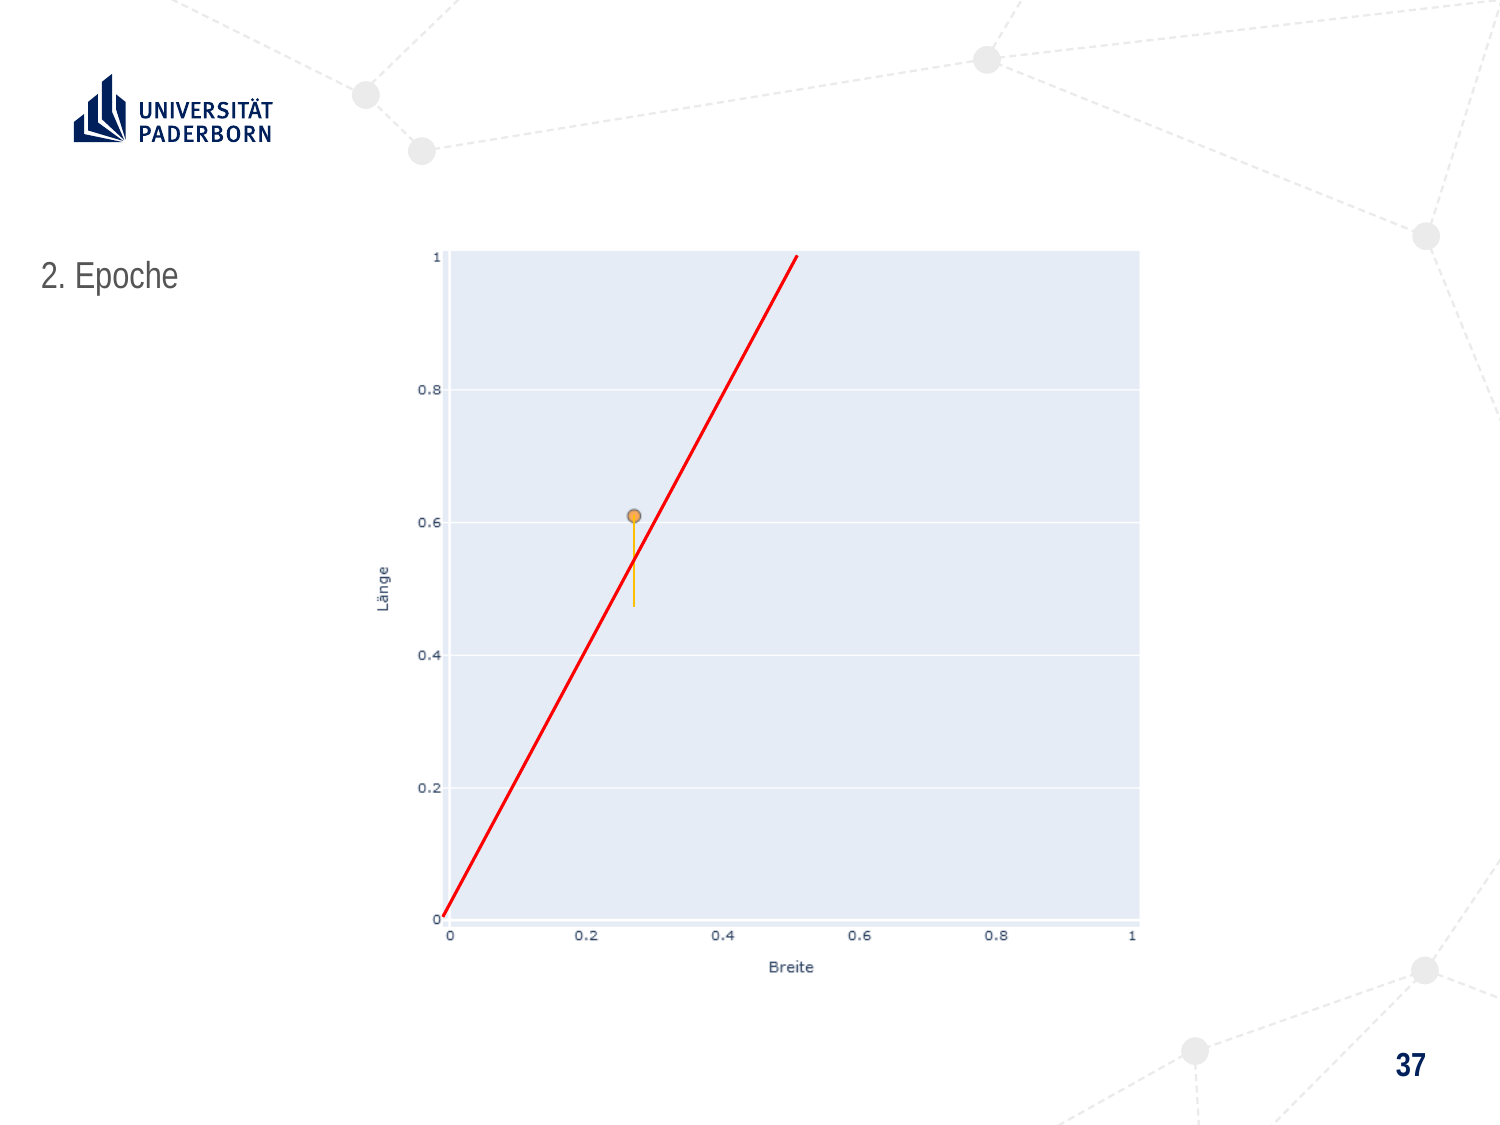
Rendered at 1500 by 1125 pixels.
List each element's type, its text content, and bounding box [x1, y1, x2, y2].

text_box 2. Epoche [26, 243, 194, 304]
picture [360, 219, 1188, 986]
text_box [442, 255, 798, 917]
slide_number 37 [1308, 1042, 1427, 1091]
